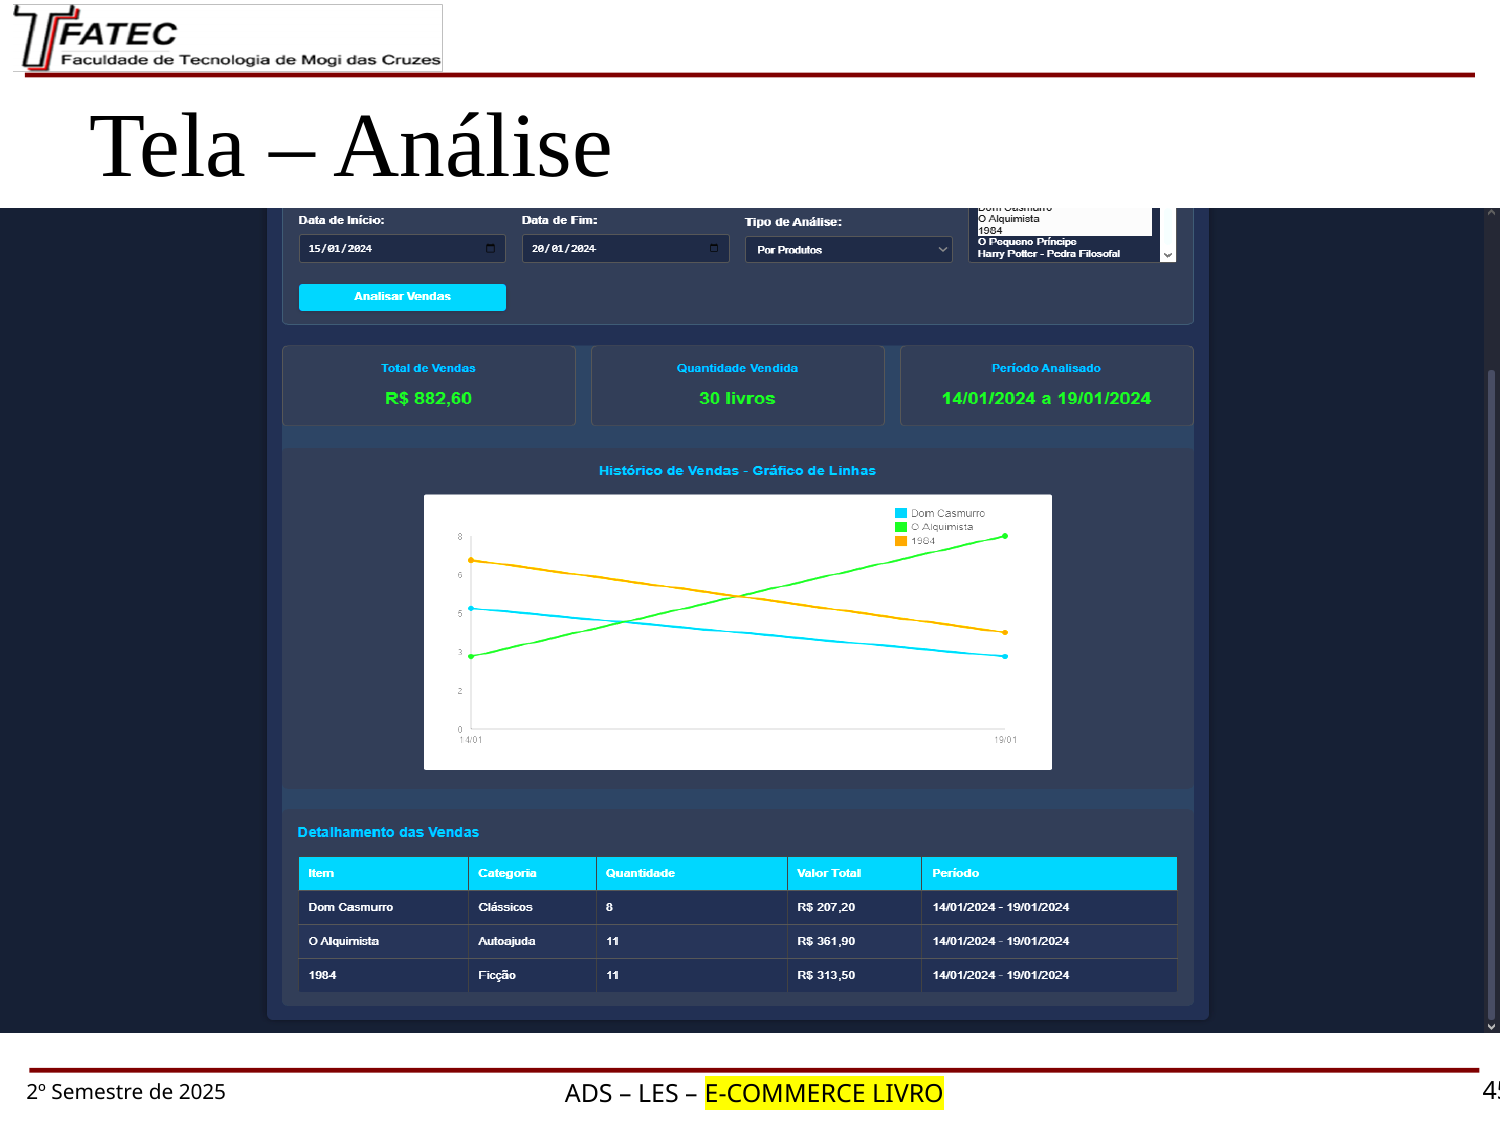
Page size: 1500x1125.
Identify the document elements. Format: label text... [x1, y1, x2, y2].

picture [12, 4, 443, 72]
picture [0, 207, 1500, 1033]
title Tela – Análise [75, 77, 1425, 206]
